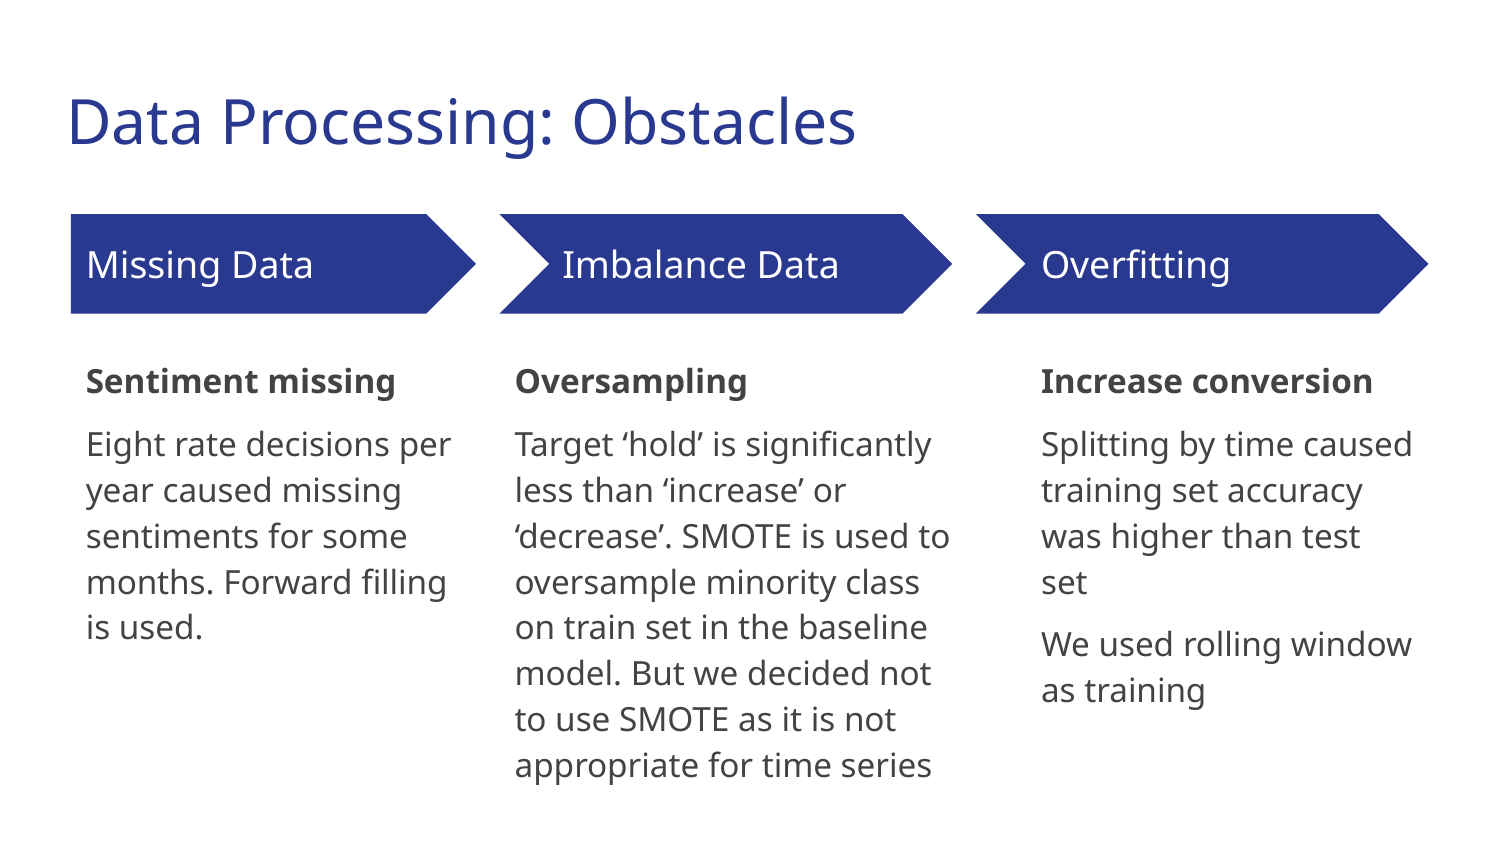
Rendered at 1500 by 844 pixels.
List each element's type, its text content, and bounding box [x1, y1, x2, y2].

list Increase conversion Splitting by time caused training set accuracy was higher than test set We used rolling window as training [1025, 339, 1432, 775]
title Data Processing: Obstacles [51, 67, 1449, 167]
list Missing Data [70, 238, 442, 290]
list Sentiment missing Eight rate decisions per year caused missing sentiments for some months. Forward filling is used. [70, 339, 477, 775]
text_box [975, 214, 1429, 314]
text_box [70, 214, 476, 314]
list Imbalance Data [547, 238, 918, 290]
list Overfitting [1025, 238, 1397, 290]
list Oversampling Target ‘hold’ is significantly less than ‘increase’ or ‘decrease’. SMOTE is used to oversample minority class on train set in the baseline model. But we decided not to use SMOTE as it is not appropriate for time series [499, 339, 979, 775]
text_box [499, 214, 953, 314]
